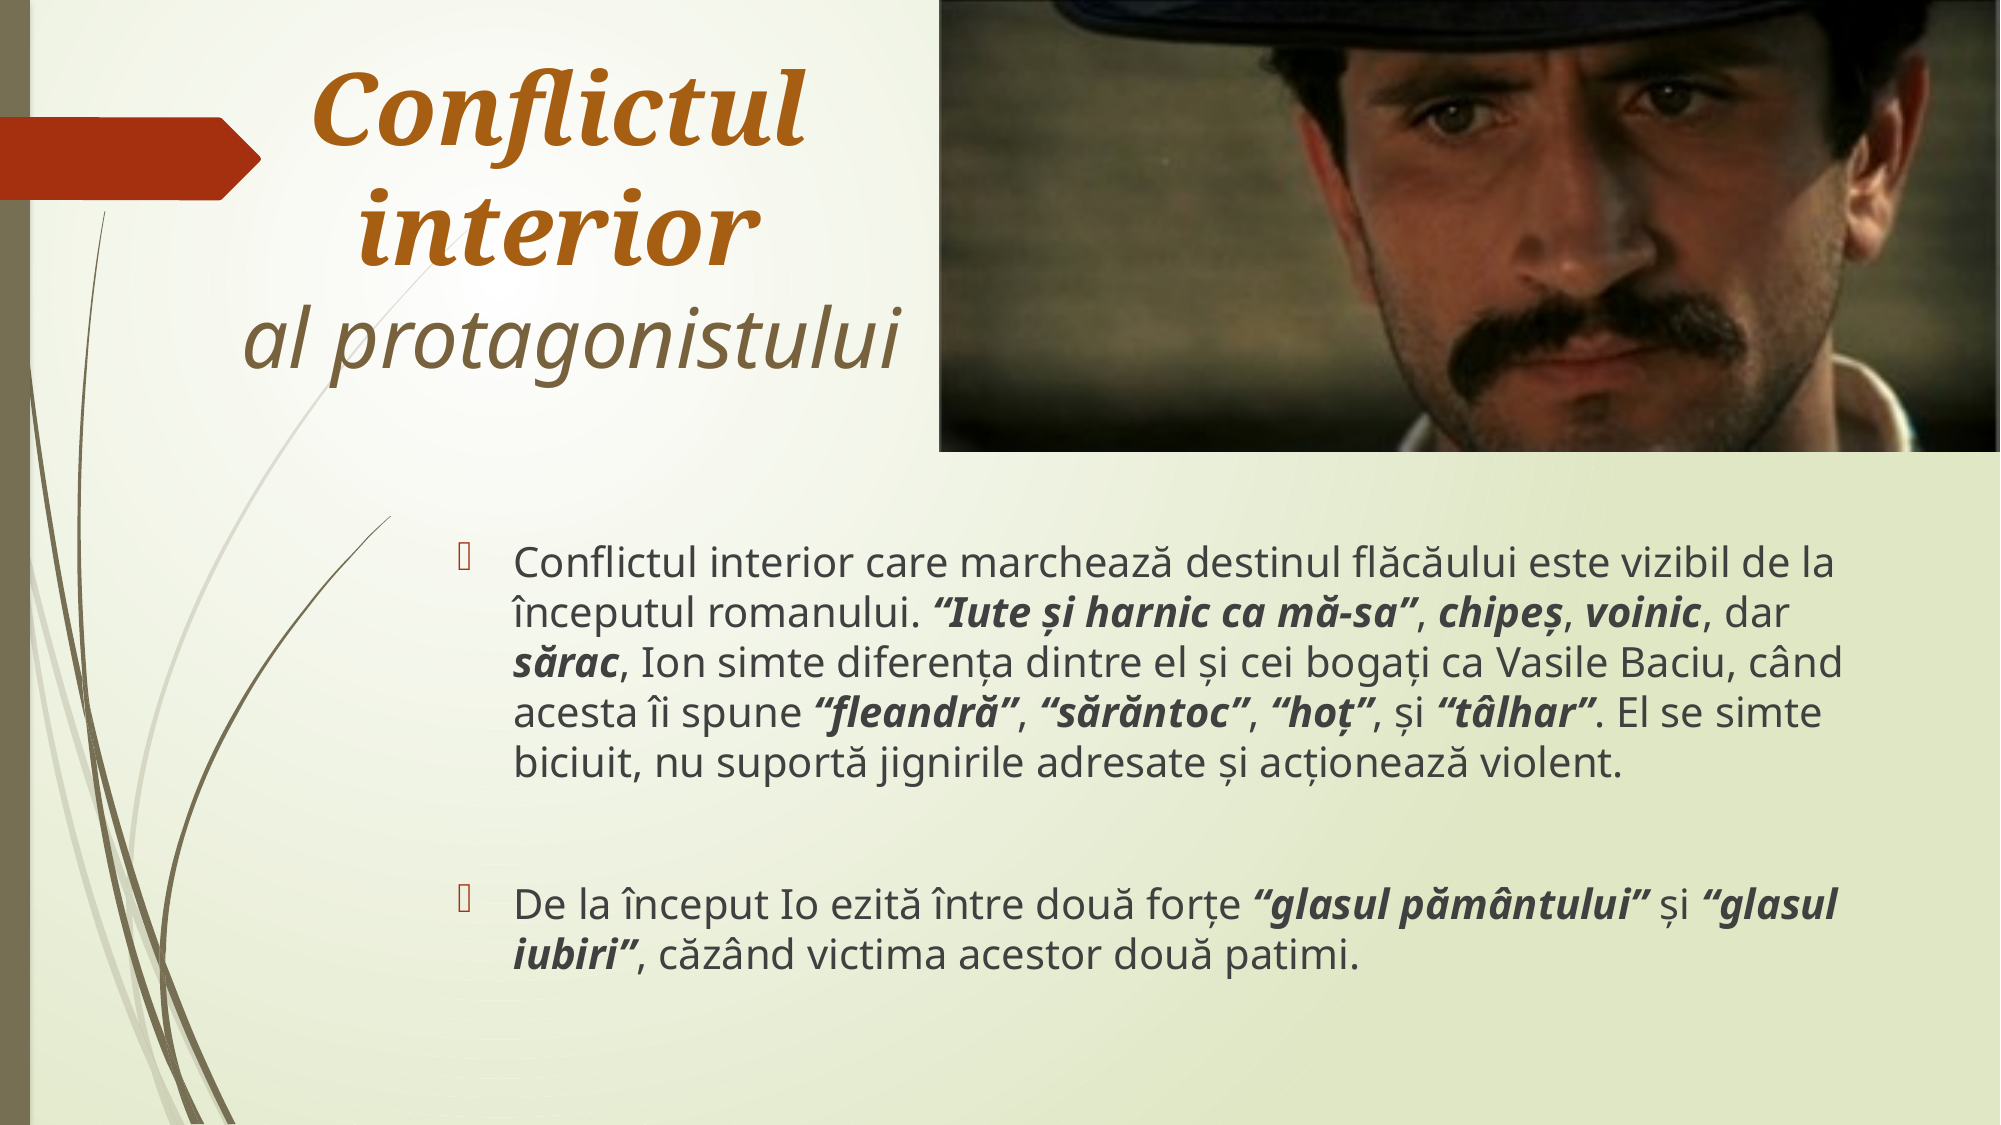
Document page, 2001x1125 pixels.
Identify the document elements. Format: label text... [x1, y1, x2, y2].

list Conflictul interior care marchează destinul flăcăului este vizibil de la începutul romanului. “Iute și harnic ca mă-sa”, chipeș, voinic, dar sărac, Ion simte diferența dintre el și cei bogați ca Vasile Baciu, când acesta îi spune “fleandră”, “sărăntoc”, “hoț”, și “tâlhar”. El se simte biciuit, nu suportă jignirile adresate și acționează violent. De la început Io ezită între două forțe “glasul pământului” și “glasul iubiri”, căzând victima acestor două patimi. [442, 527, 1914, 1047]
title Conflictul interior al protagonistului [203, 38, 934, 412]
picture [939, 0, 2000, 452]
